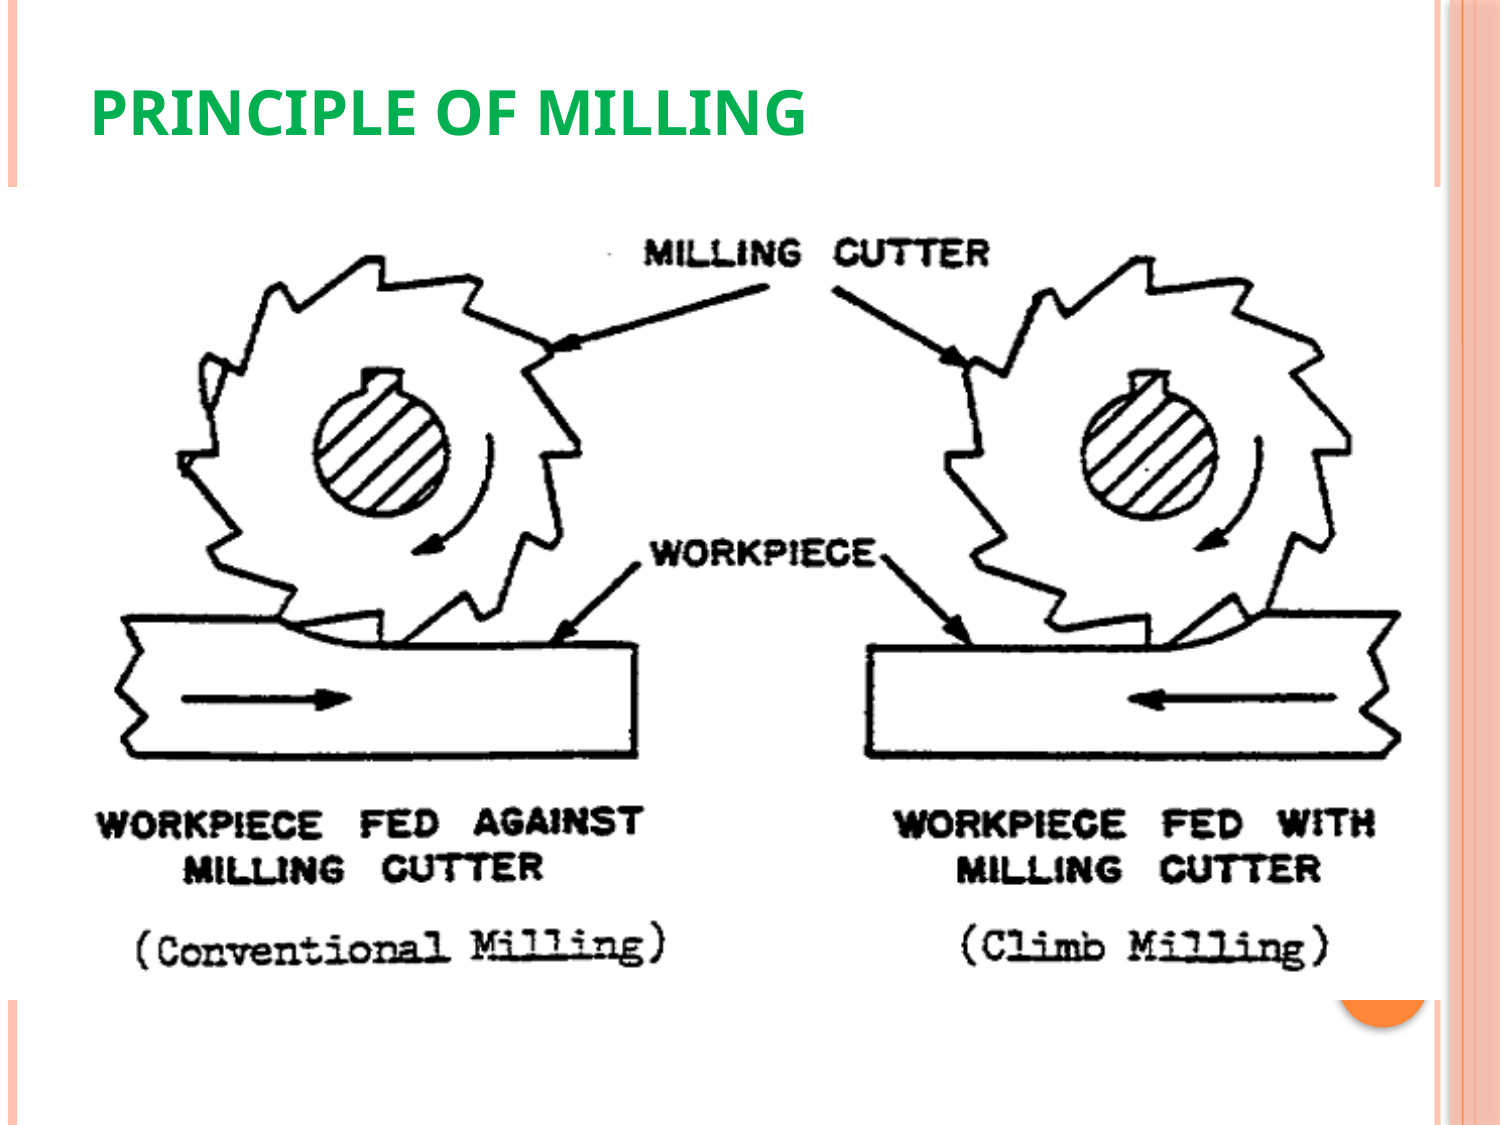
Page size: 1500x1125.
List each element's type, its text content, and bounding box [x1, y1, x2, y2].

title PRINCIPLE OF MILLING [75, 37, 1425, 155]
picture [0, 186, 1442, 1001]
